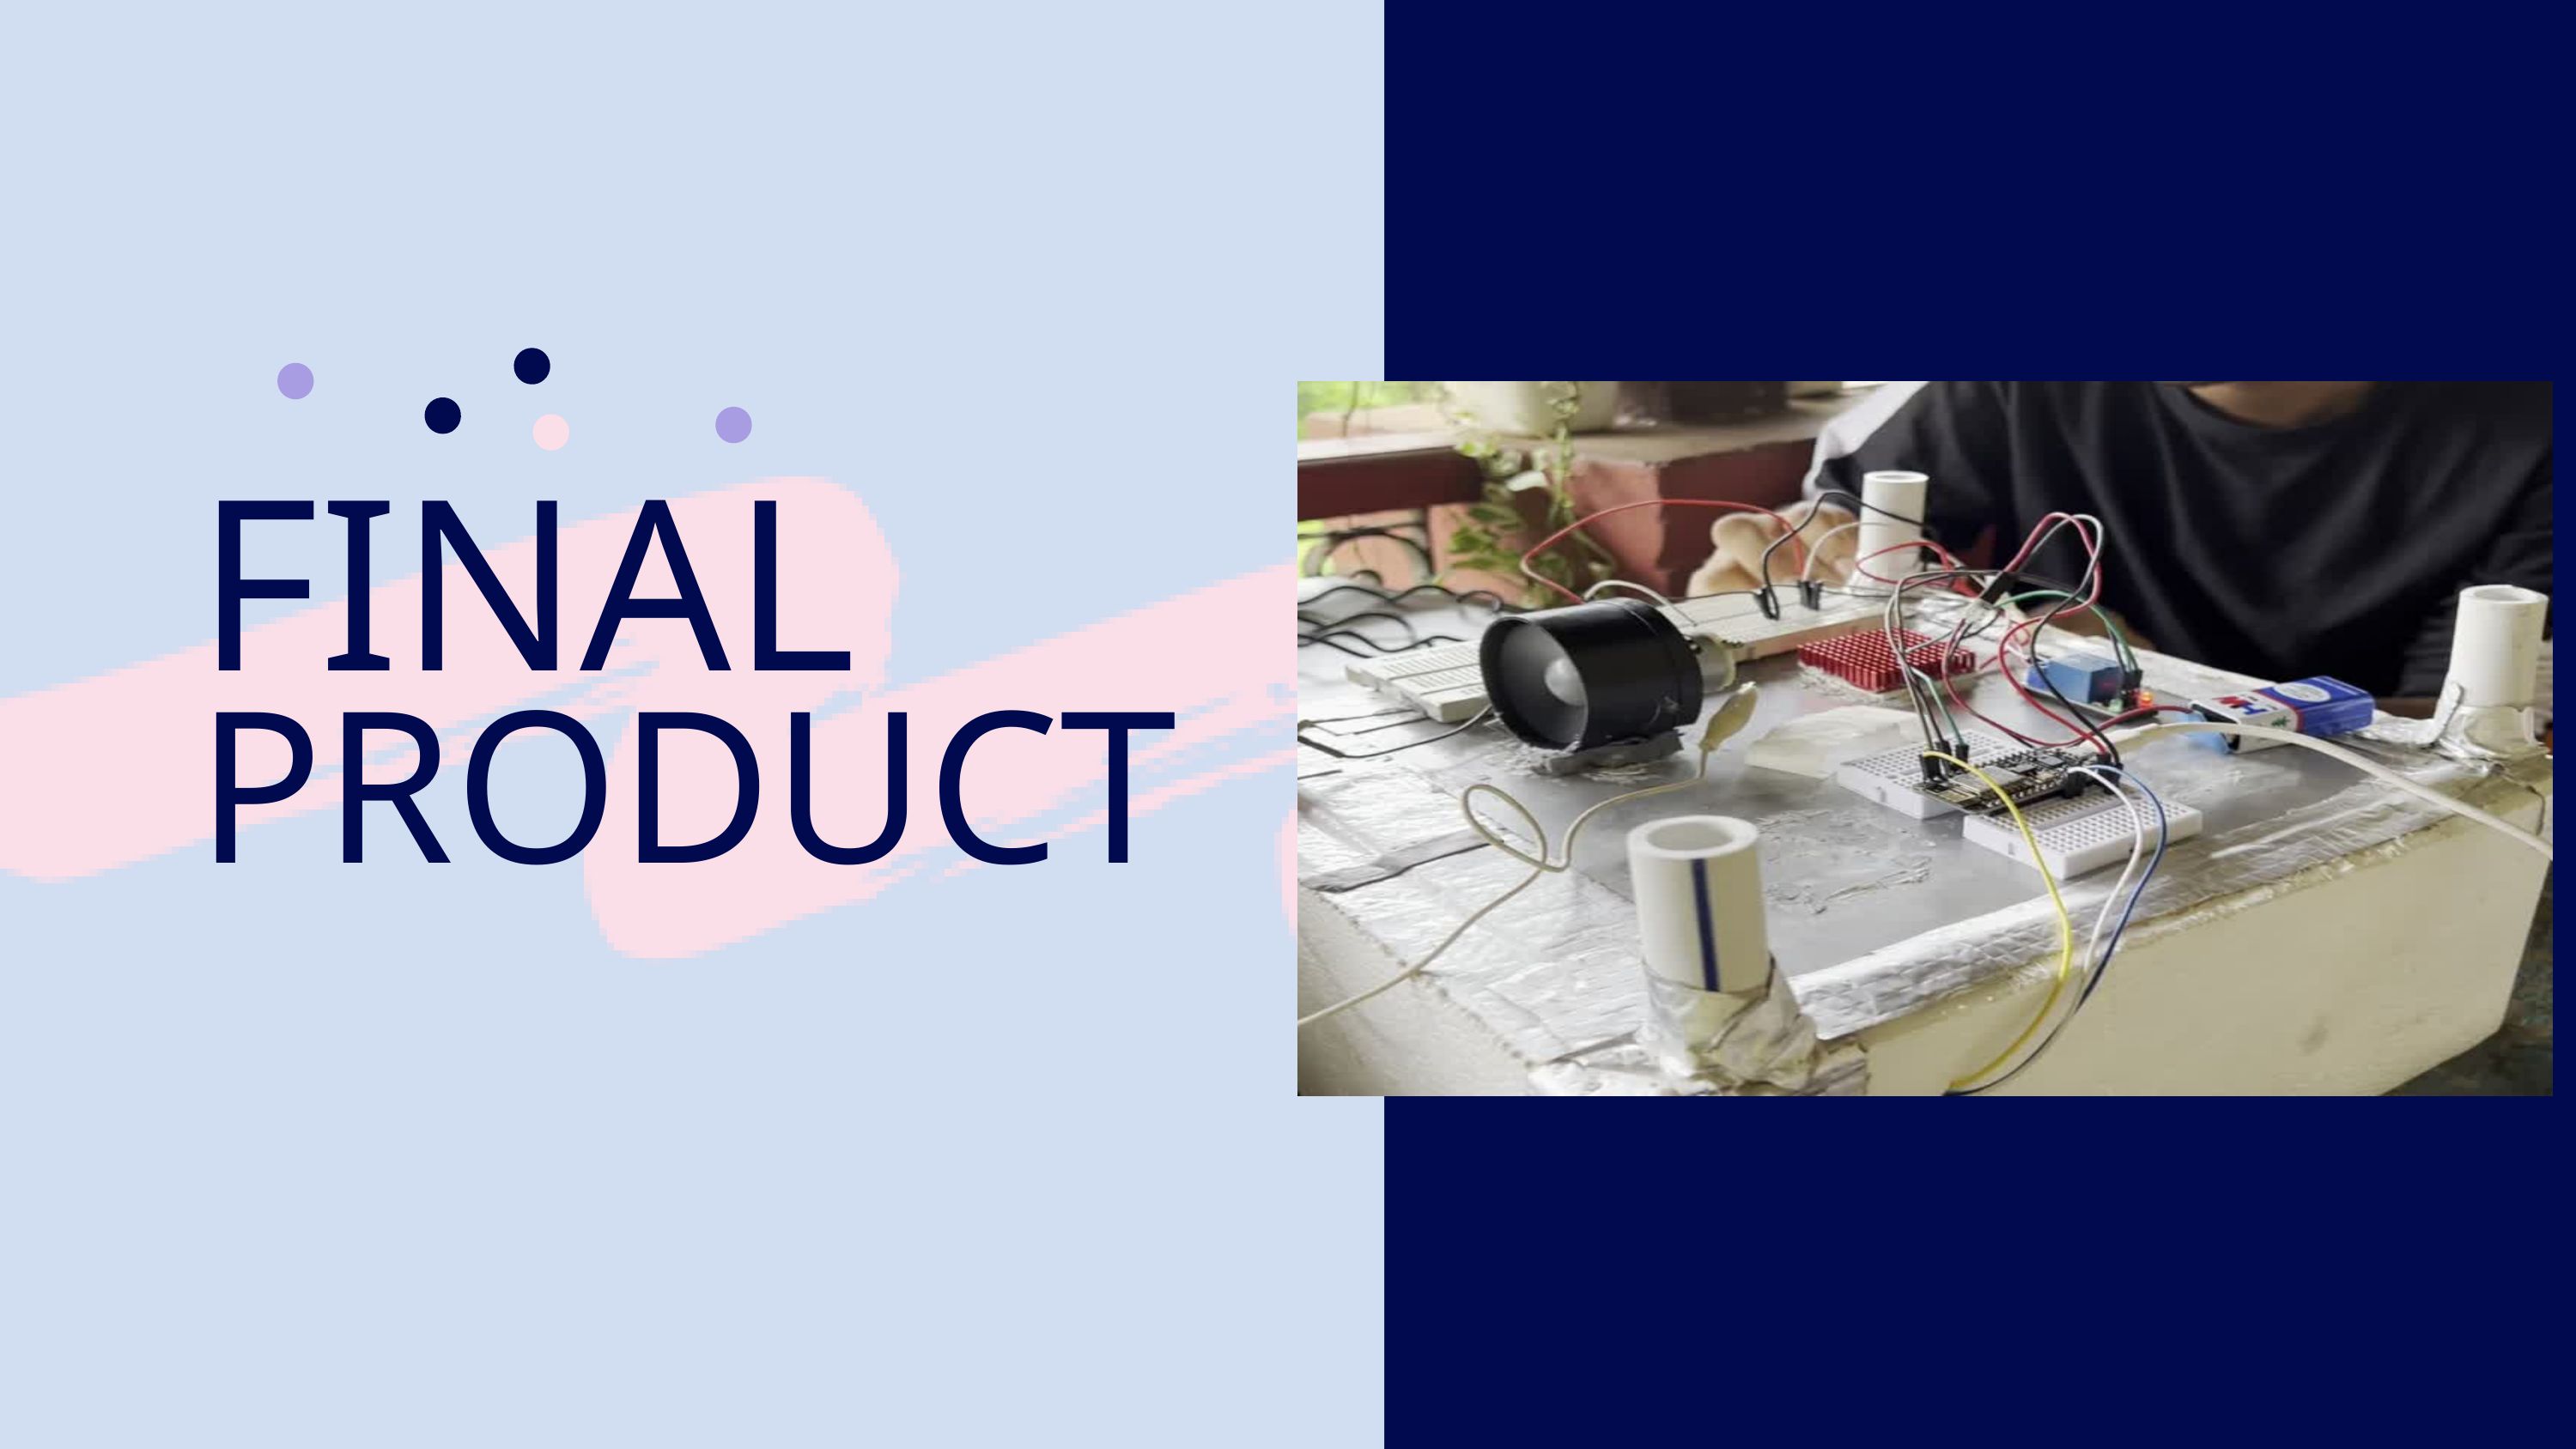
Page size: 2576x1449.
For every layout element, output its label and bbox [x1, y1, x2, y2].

text_box [282, 332, 747, 475]
text_box [1297, 380, 2555, 1097]
text_box [0, 0, 1385, 1449]
